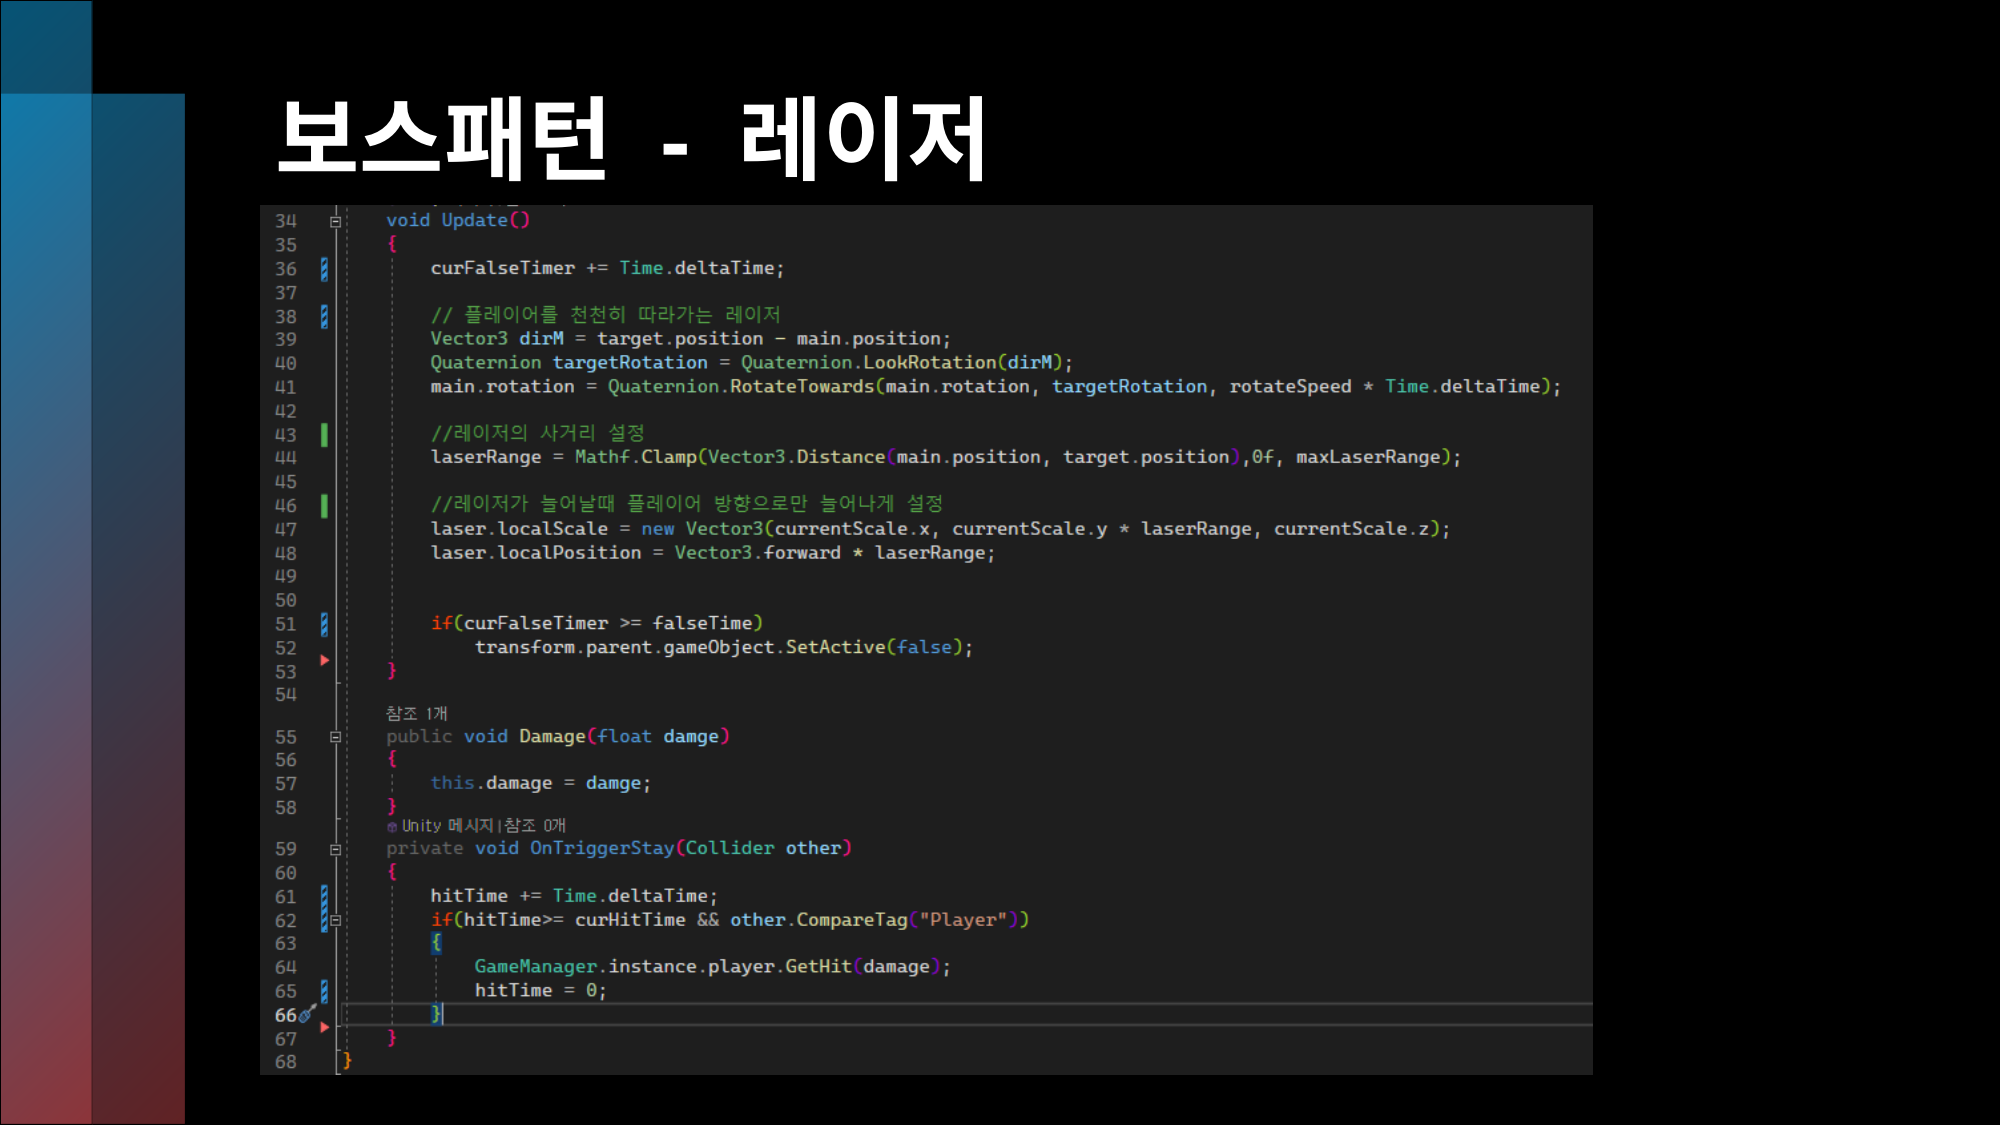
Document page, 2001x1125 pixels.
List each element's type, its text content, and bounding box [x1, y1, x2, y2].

picture [260, 205, 1593, 1076]
title 보스패턴 - 레이저 [260, 74, 1817, 206]
